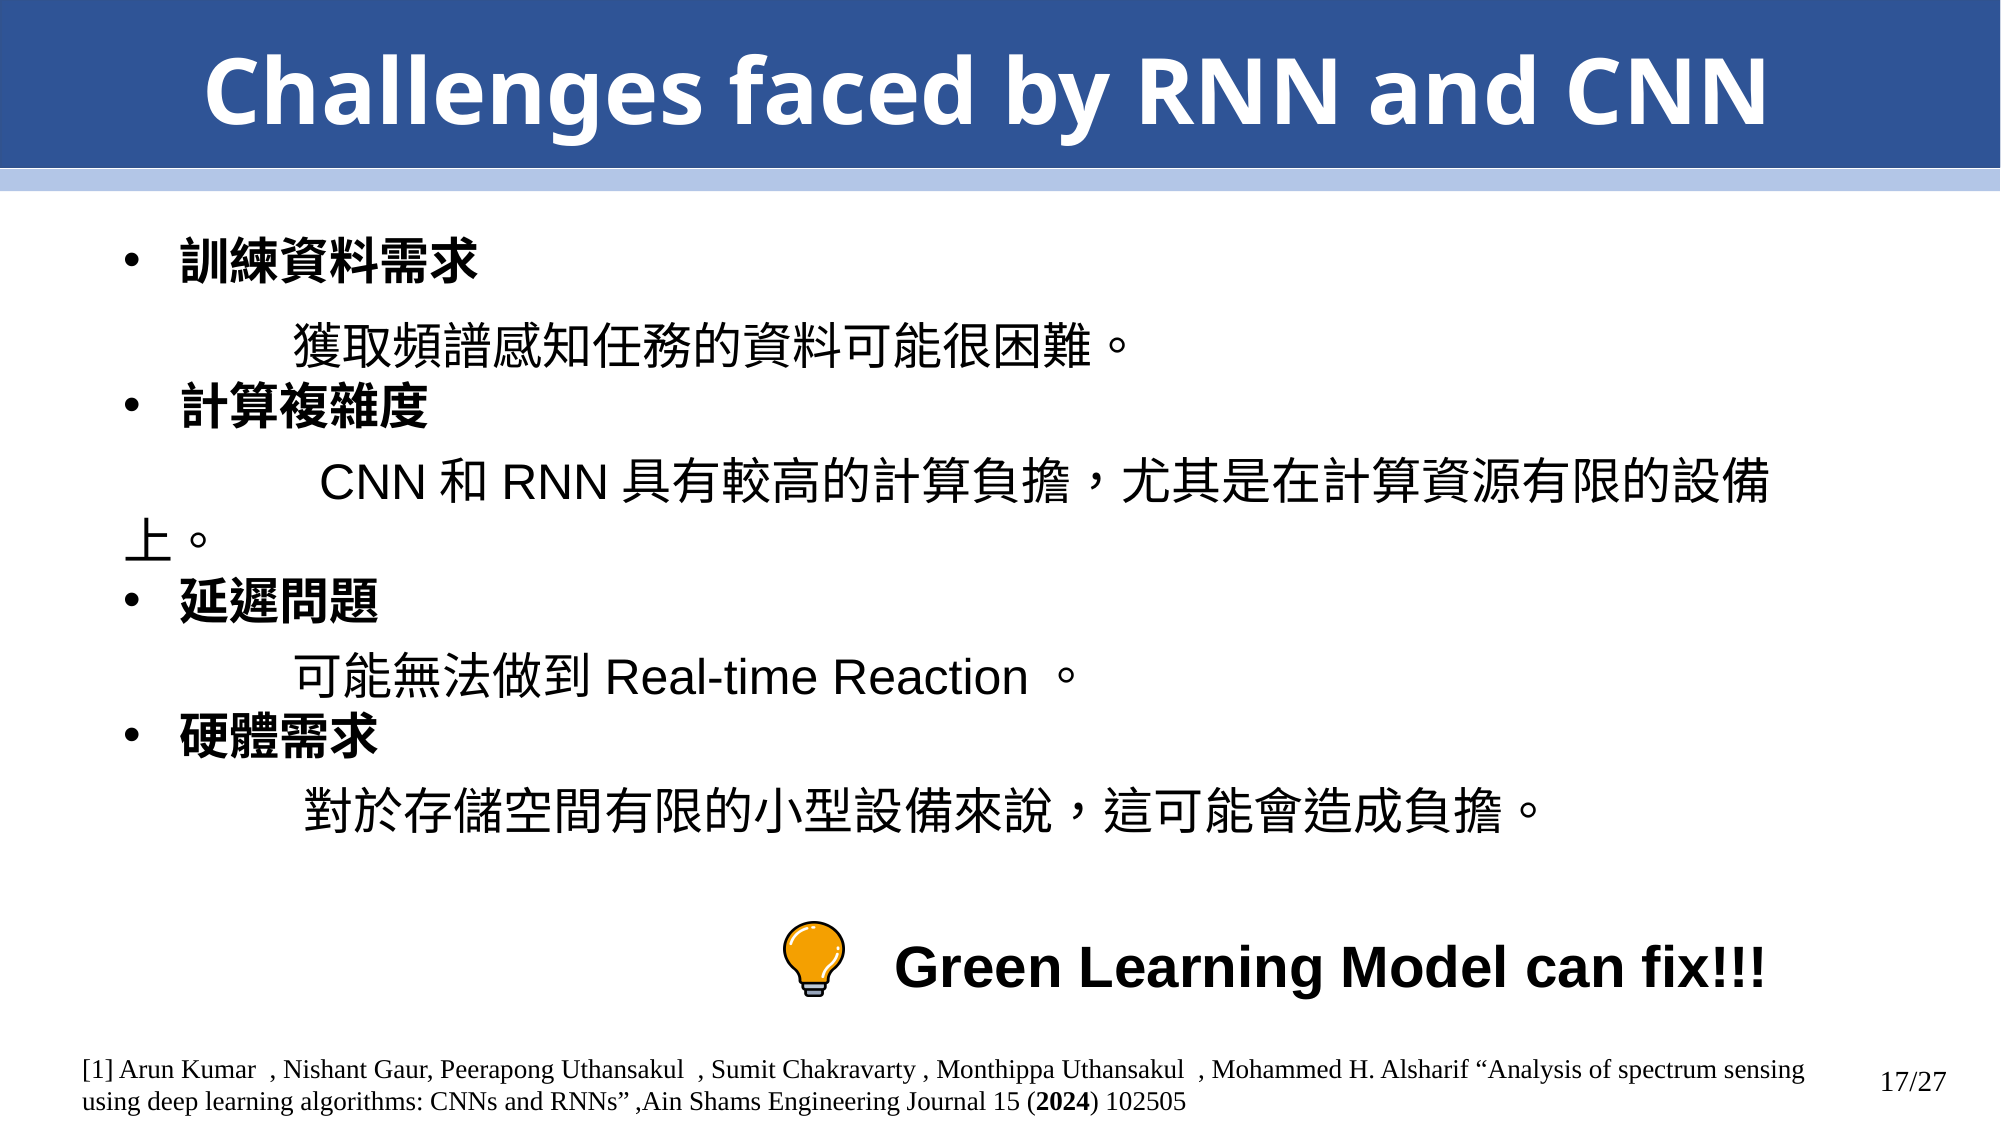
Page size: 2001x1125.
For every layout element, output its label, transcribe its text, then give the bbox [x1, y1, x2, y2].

text_box 訓練資料需求 獲取頻譜感知任務的資料可能很困難。 計算複雜度 CNN和RNN具有較高的計算負擔，尤其是在計算資源有限的設備上。 延遲問題 可能無法做到Real-time Reaction。 硬體需求 對於存儲空間有限的小型設備來說，這可能會造成負擔。 [108, 221, 1885, 1027]
text_box [1] Arun Kumar , Nishant Gaur, Peerapong Uthansakul , Sumit Chakravarty , Monthippa Uthansakul , Mohammed H. Alsharif “Analysis of spectrum sensing using deep learning algorithms: CNNs and RNNs” ,Ain Shams Engineering Journal 15 (2024) 102505 [67, 1036, 1883, 1125]
picture [0, 168, 2001, 1125]
title Challenges faced by RNN and CNN [0, 0, 2000, 191]
text_box Green Learning Model can fix!!! [879, 921, 1804, 1007]
